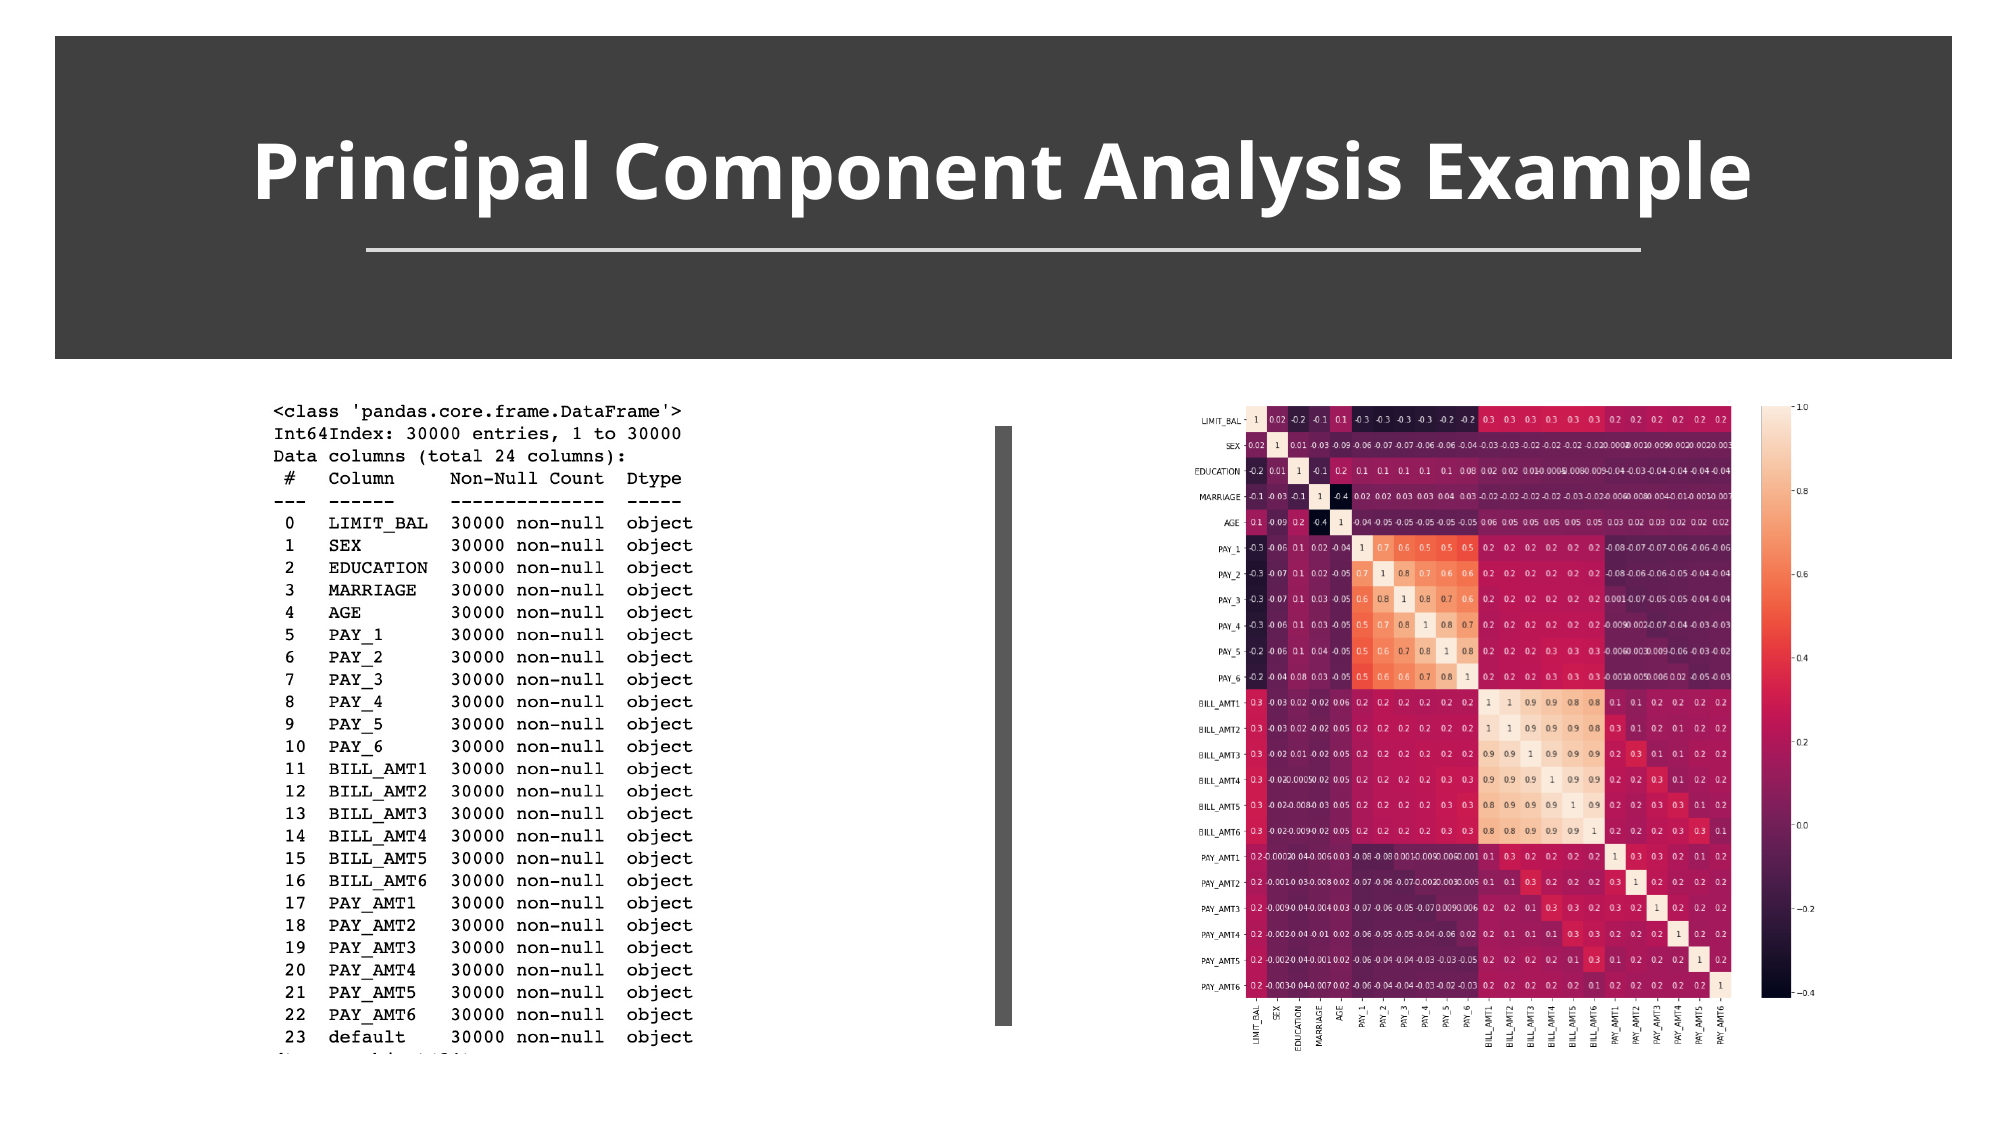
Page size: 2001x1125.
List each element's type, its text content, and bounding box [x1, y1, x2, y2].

text_box [64, 45, 1942, 350]
title Principal Component Analysis Example [89, 71, 1917, 224]
picture [1189, 398, 1821, 1054]
picture [258, 398, 746, 1054]
